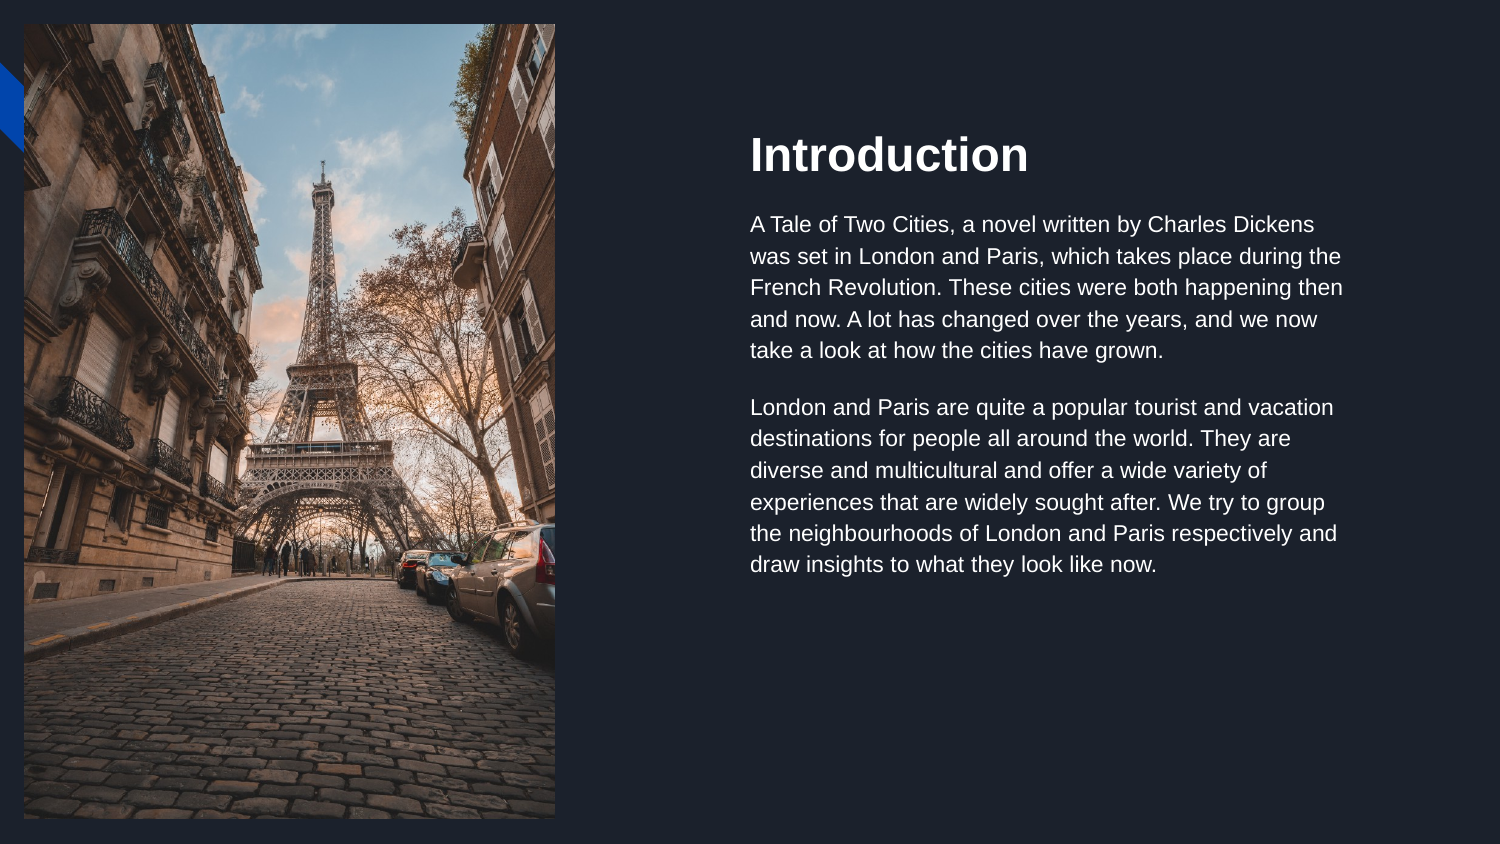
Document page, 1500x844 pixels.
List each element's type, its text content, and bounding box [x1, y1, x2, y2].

text_box Introduction A Tale of Two Cities, a novel written by Charles Dickens was set in London and Paris, which takes place during the French Revolution. These cities were both happening then and now. A lot has changed over the years, and we now take a look at how the cities have grown. London and Paris are quite a popular tourist and vacation destinations for people all around the world. They are diverse and multicultural and offer a wide variety of experiences that are widely sought after. We try to group the neighbourhoods of London and Paris respectively and draw insights to what they look like now. [735, 99, 1360, 647]
picture [24, 24, 555, 819]
